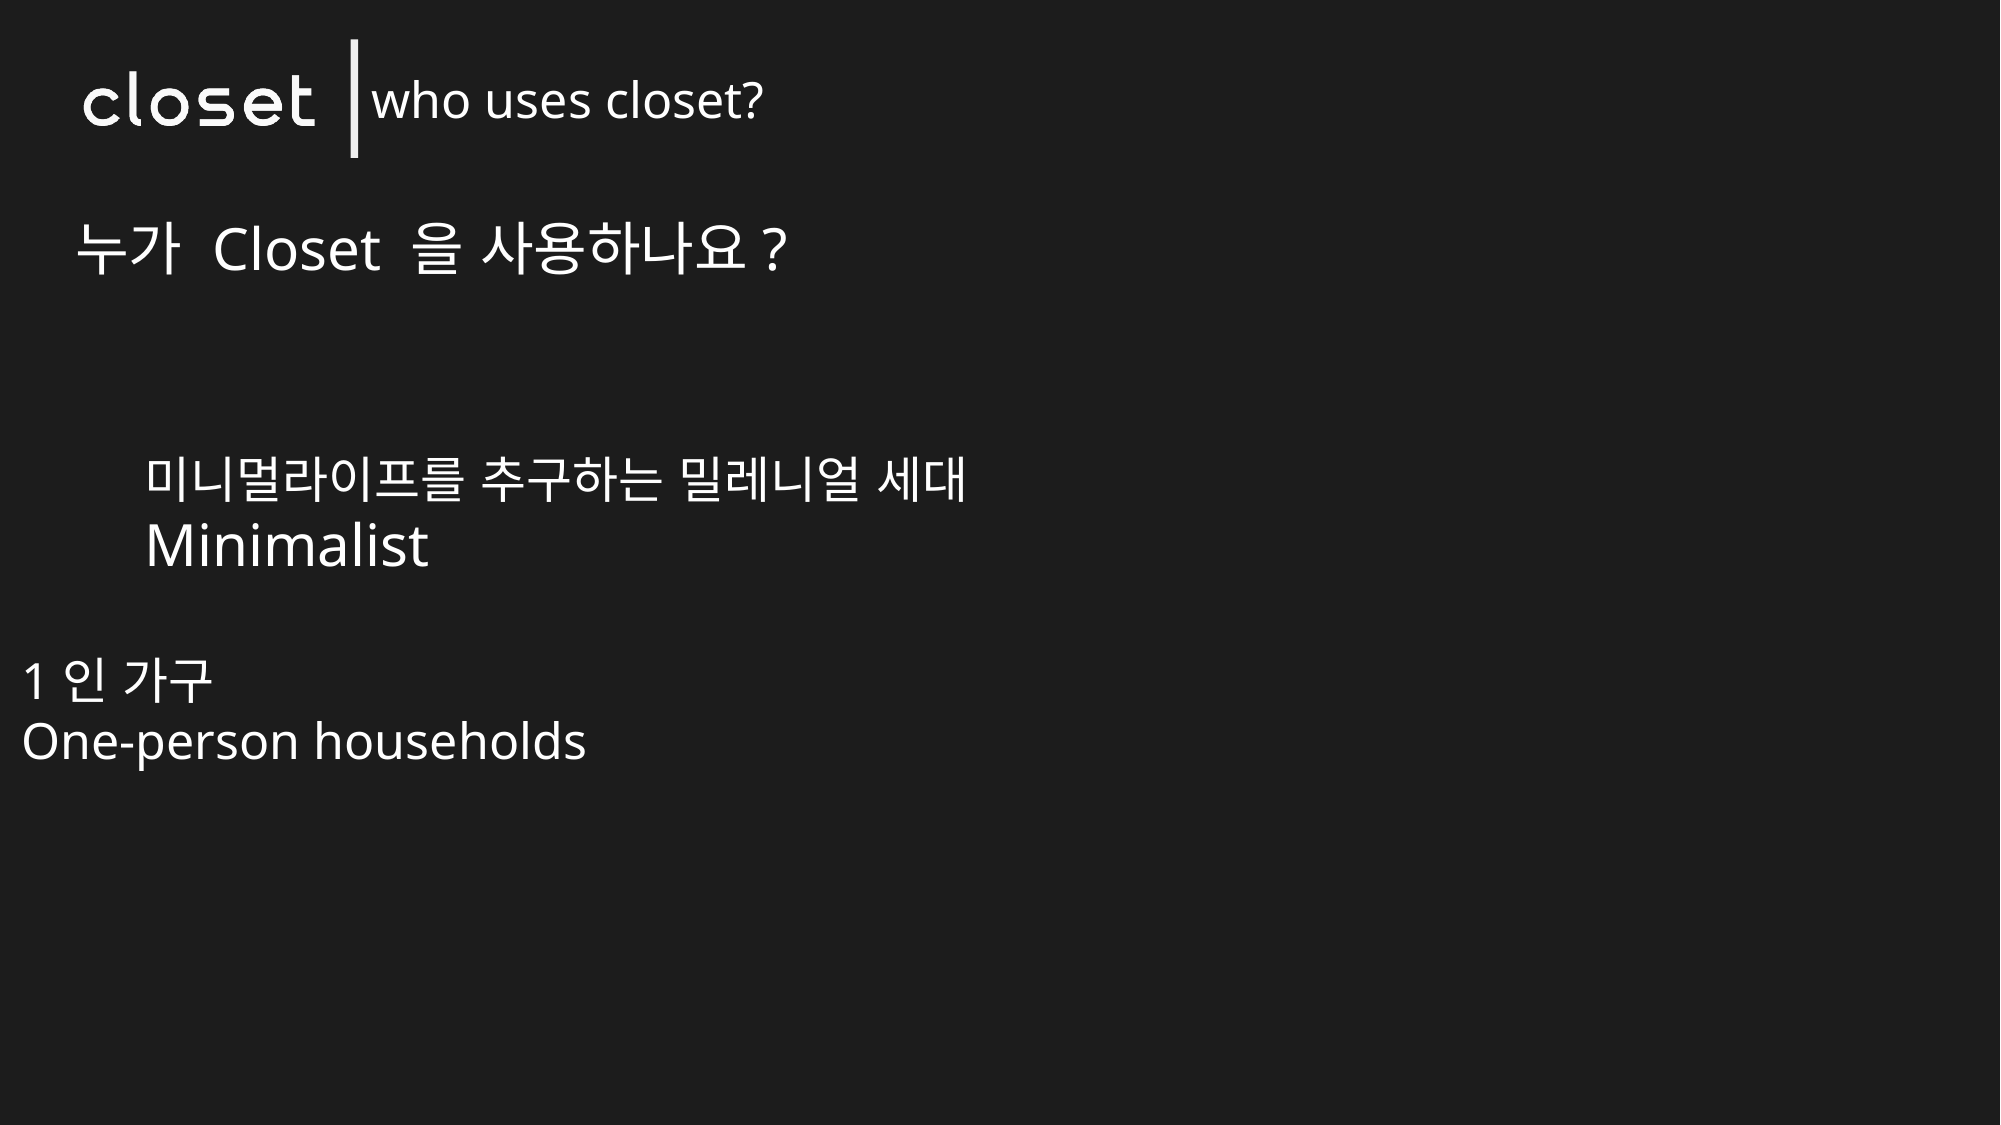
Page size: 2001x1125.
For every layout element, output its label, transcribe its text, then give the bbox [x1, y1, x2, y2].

picture [83, 71, 315, 126]
text_box who uses closet? [356, 60, 780, 136]
text_box 1인 가구 One-person households [6, 641, 603, 777]
text_box 누가 Closet 을 사용하나요? [60, 204, 802, 290]
text_box 미니멀라이프를 추구하는 밀레니얼 세대 Minimalist [130, 440, 998, 586]
text_box [350, 38, 359, 159]
